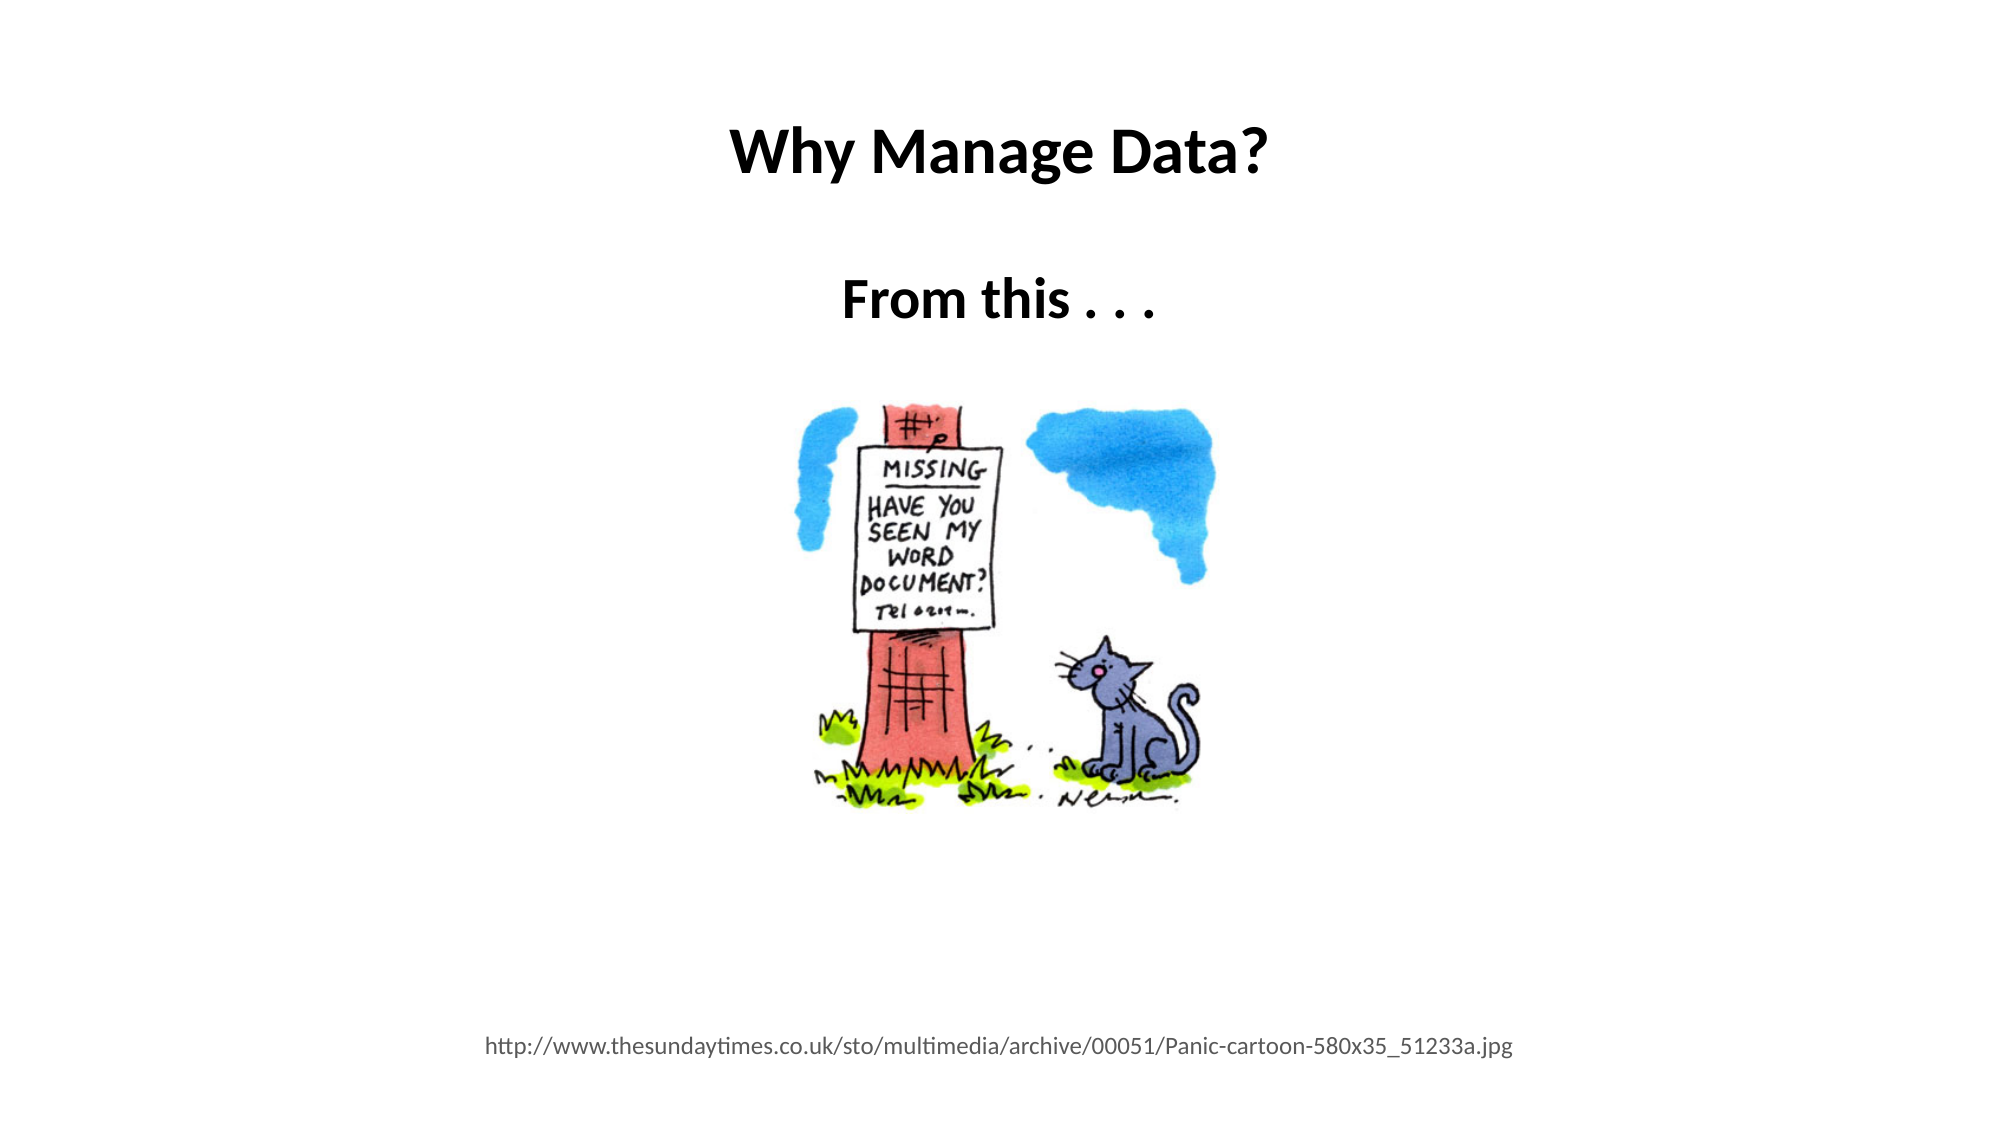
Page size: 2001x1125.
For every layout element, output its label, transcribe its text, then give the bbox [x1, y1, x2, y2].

title Why Manage Data? [324, 90, 1675, 214]
text_box From this . . . [828, 253, 1172, 338]
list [758, 400, 1242, 814]
text_box http://www.thesundaytimes.co.uk/sto/multimedia/archive/00051/Panic-cartoon-580x35_51233a.jpg [448, 1022, 1552, 1067]
